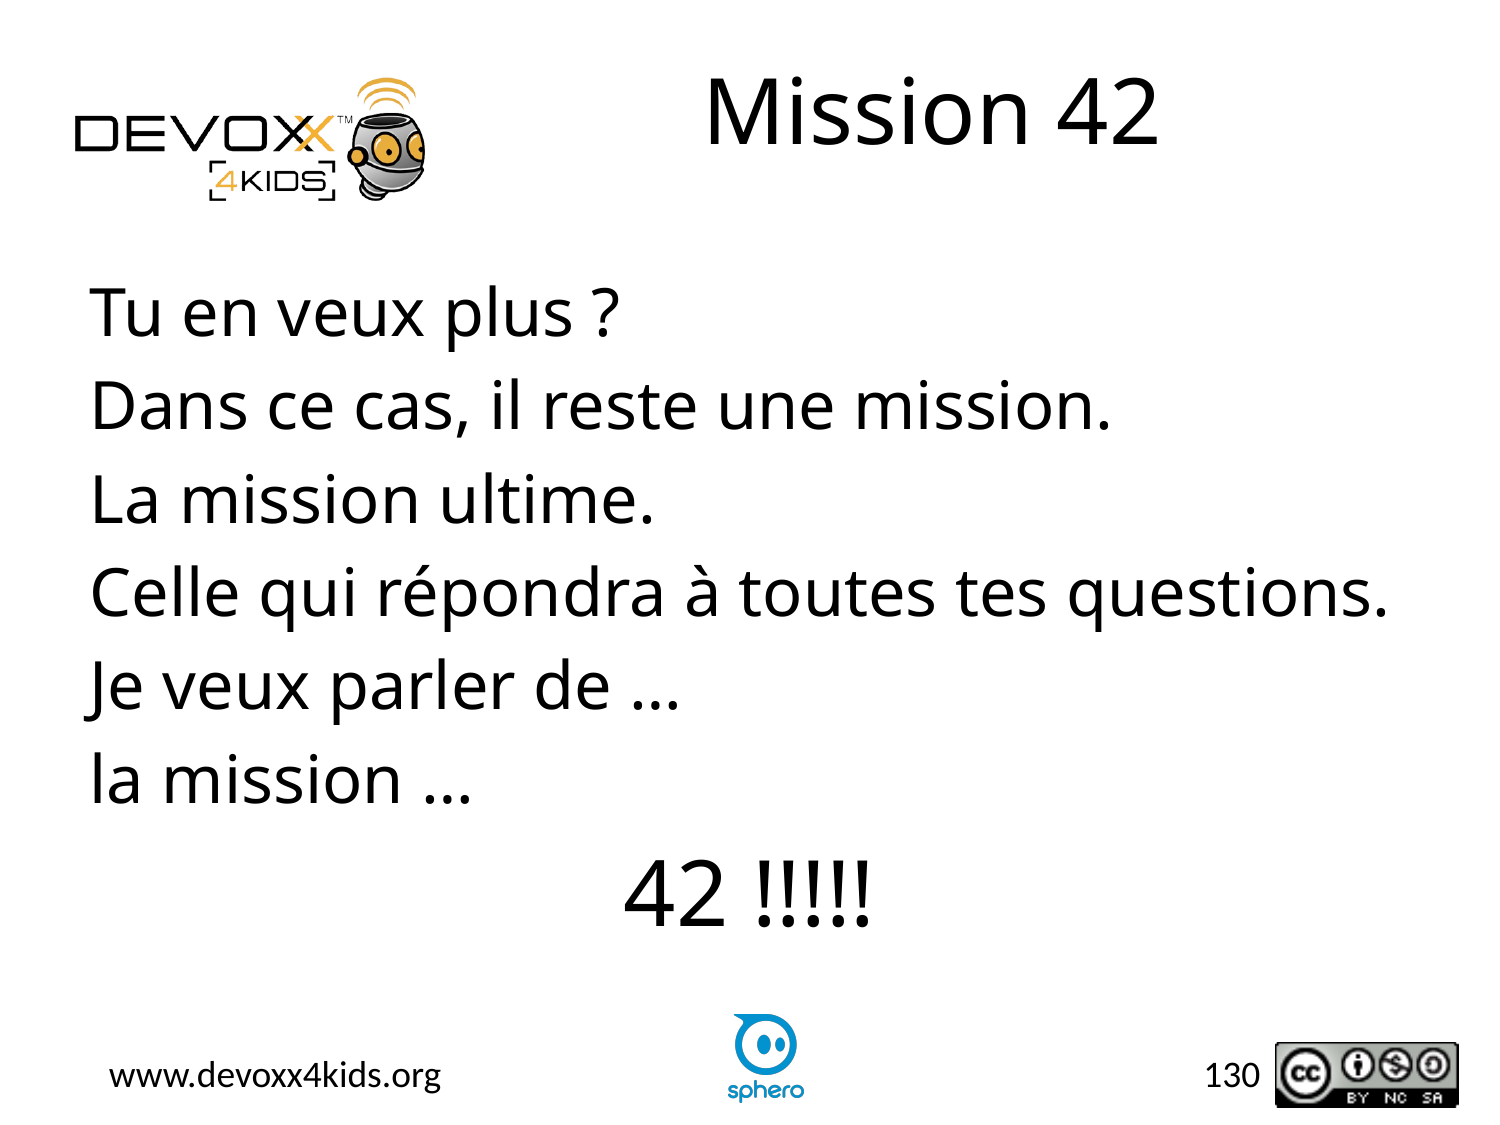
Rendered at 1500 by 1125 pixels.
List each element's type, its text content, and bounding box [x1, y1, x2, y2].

title Mission 42 [439, 45, 1425, 233]
picture [794, 1088, 801, 1095]
picture [1275, 1042, 1459, 1108]
picture [743, 1021, 789, 1068]
list Tu en veux plus ? Dans ce cas, il reste une mission. La mission ultime. Celle qui répondra à toutes tes questions. Je veux parler de … la mission … 42 !!!!! [75, 262, 1425, 1005]
slide_number 130 [1074, 1042, 1275, 1103]
picture [75, 77, 425, 201]
picture [728, 1014, 804, 1103]
picture [728, 1096, 739, 1103]
picture [743, 1088, 749, 1095]
